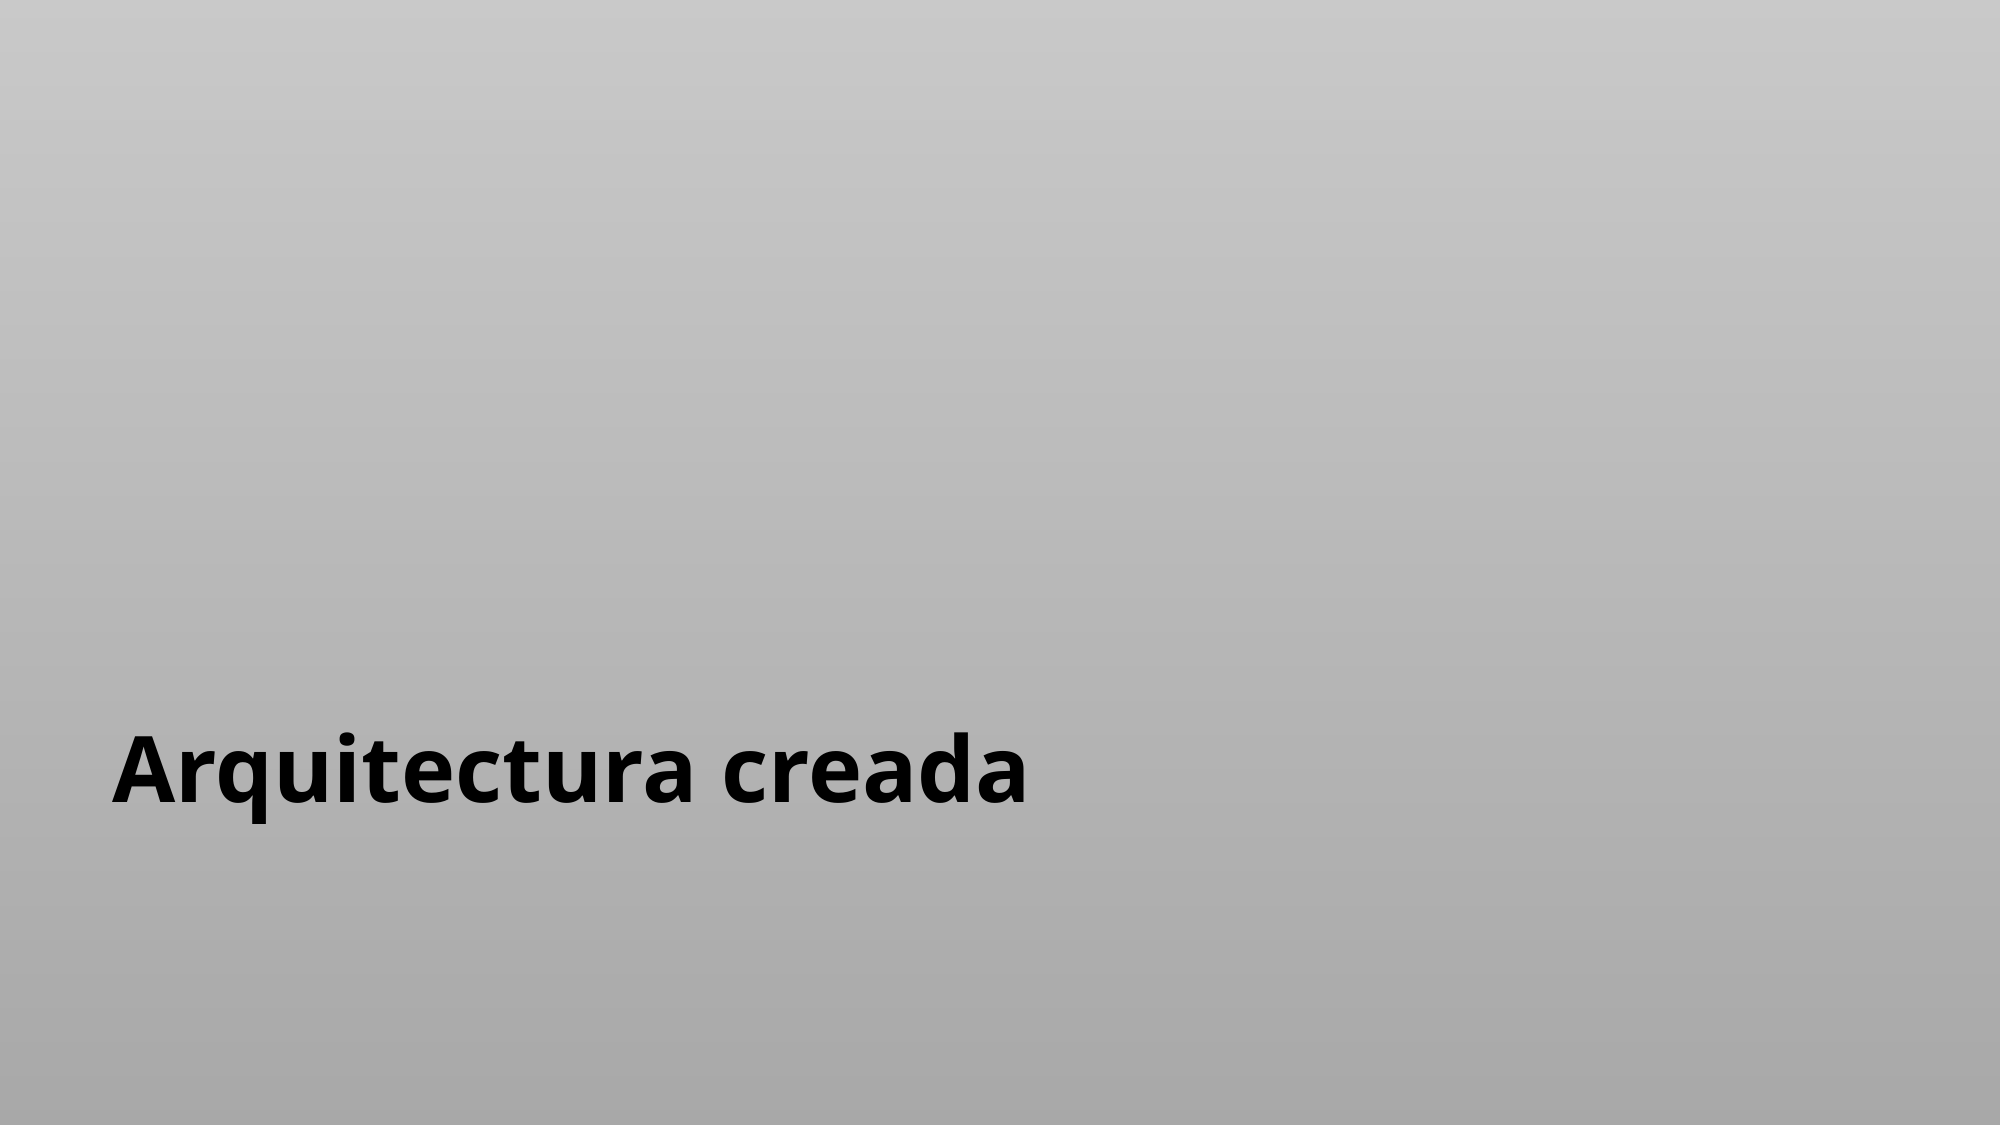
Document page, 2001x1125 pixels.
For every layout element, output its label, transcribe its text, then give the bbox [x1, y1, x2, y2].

text_box Arquitectura creada [97, 716, 1674, 957]
